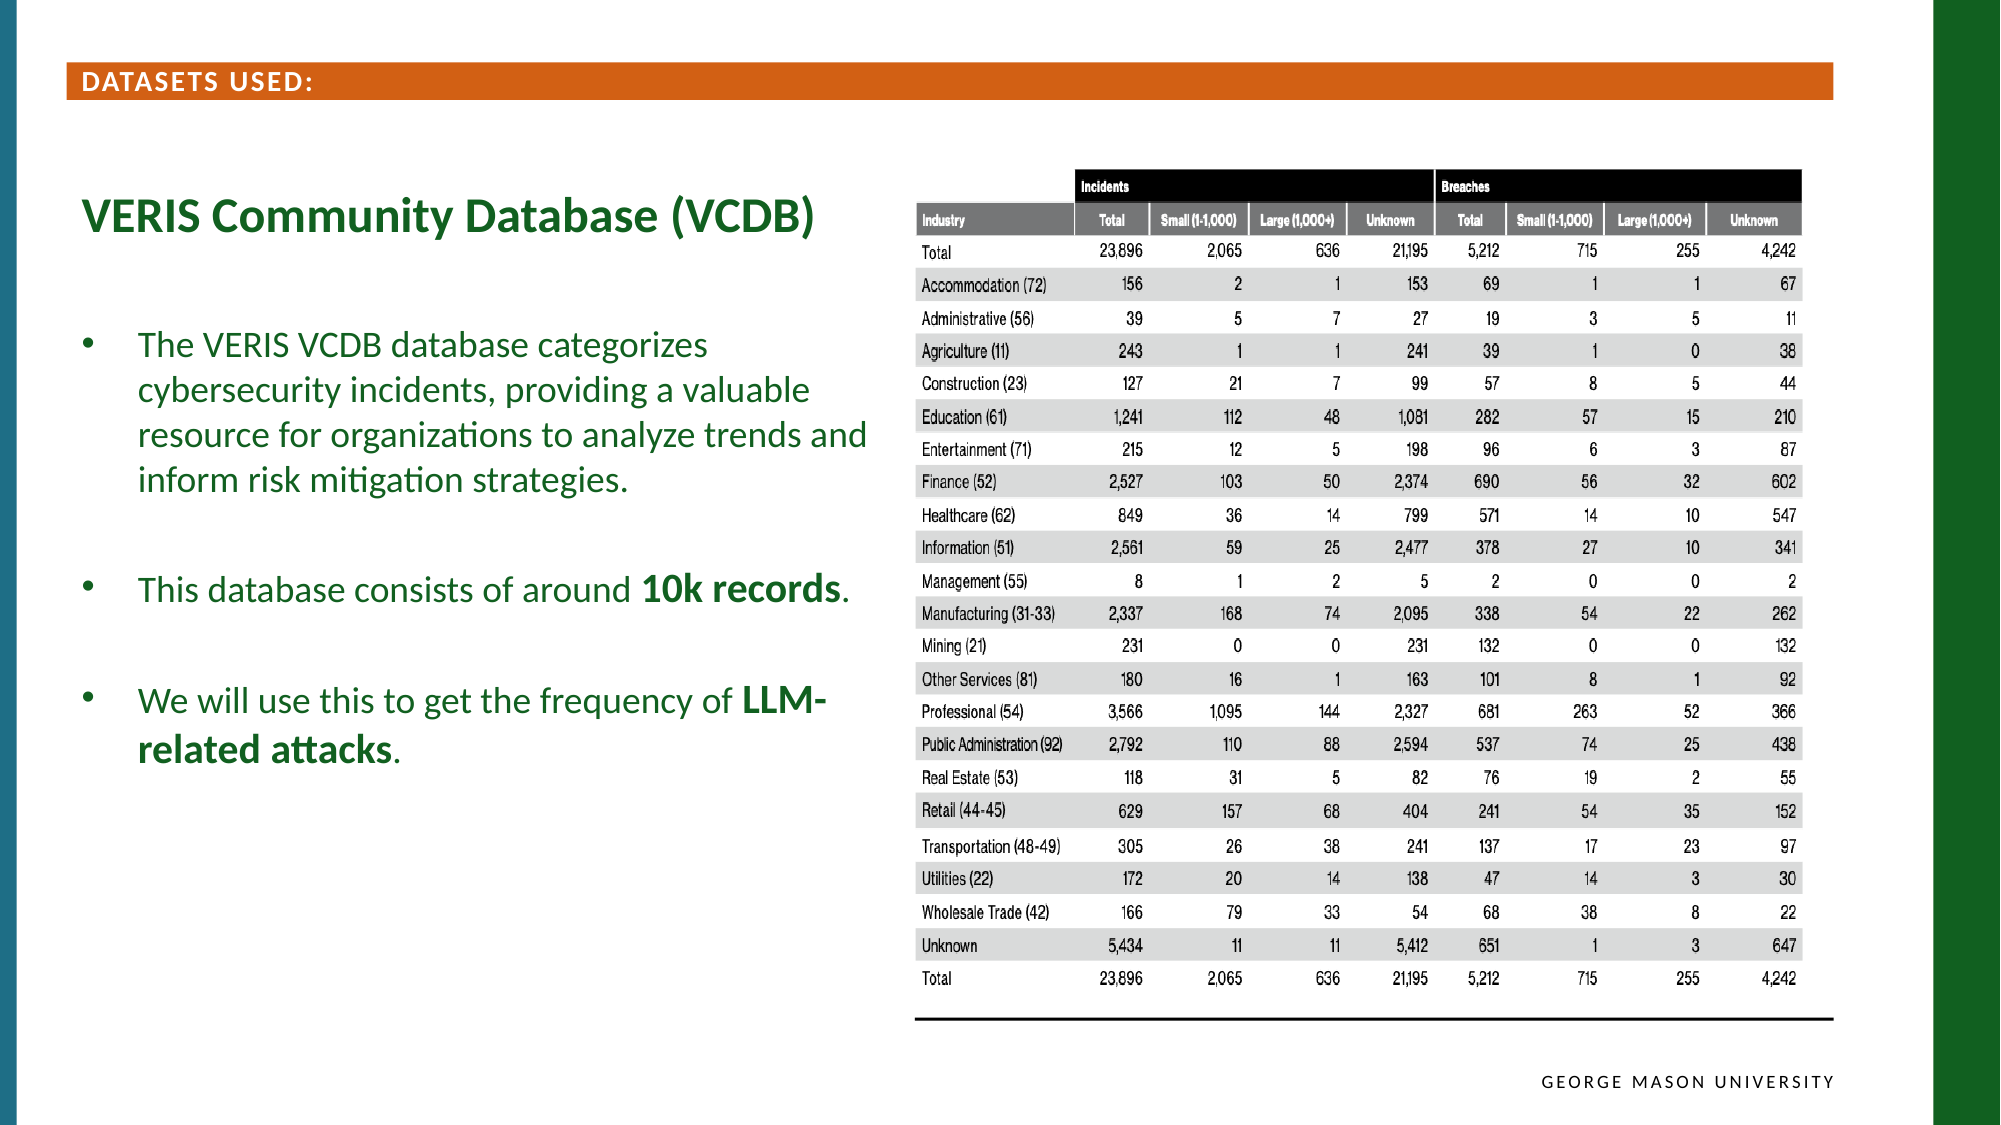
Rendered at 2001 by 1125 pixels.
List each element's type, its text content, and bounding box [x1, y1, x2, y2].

picture [896, 150, 1834, 1023]
list VERIS Community Database (VCDB) The VERIS VCDB database categorizes cybersecurity incidents, providing a valuable resource for organizations to analyze trends and inform risk mitigation strategies. This database consists of around 10k records. We will use this to get the frequency of LLM-related attacks. [66, 174, 889, 1000]
list Datasets used: [66, 62, 1834, 100]
